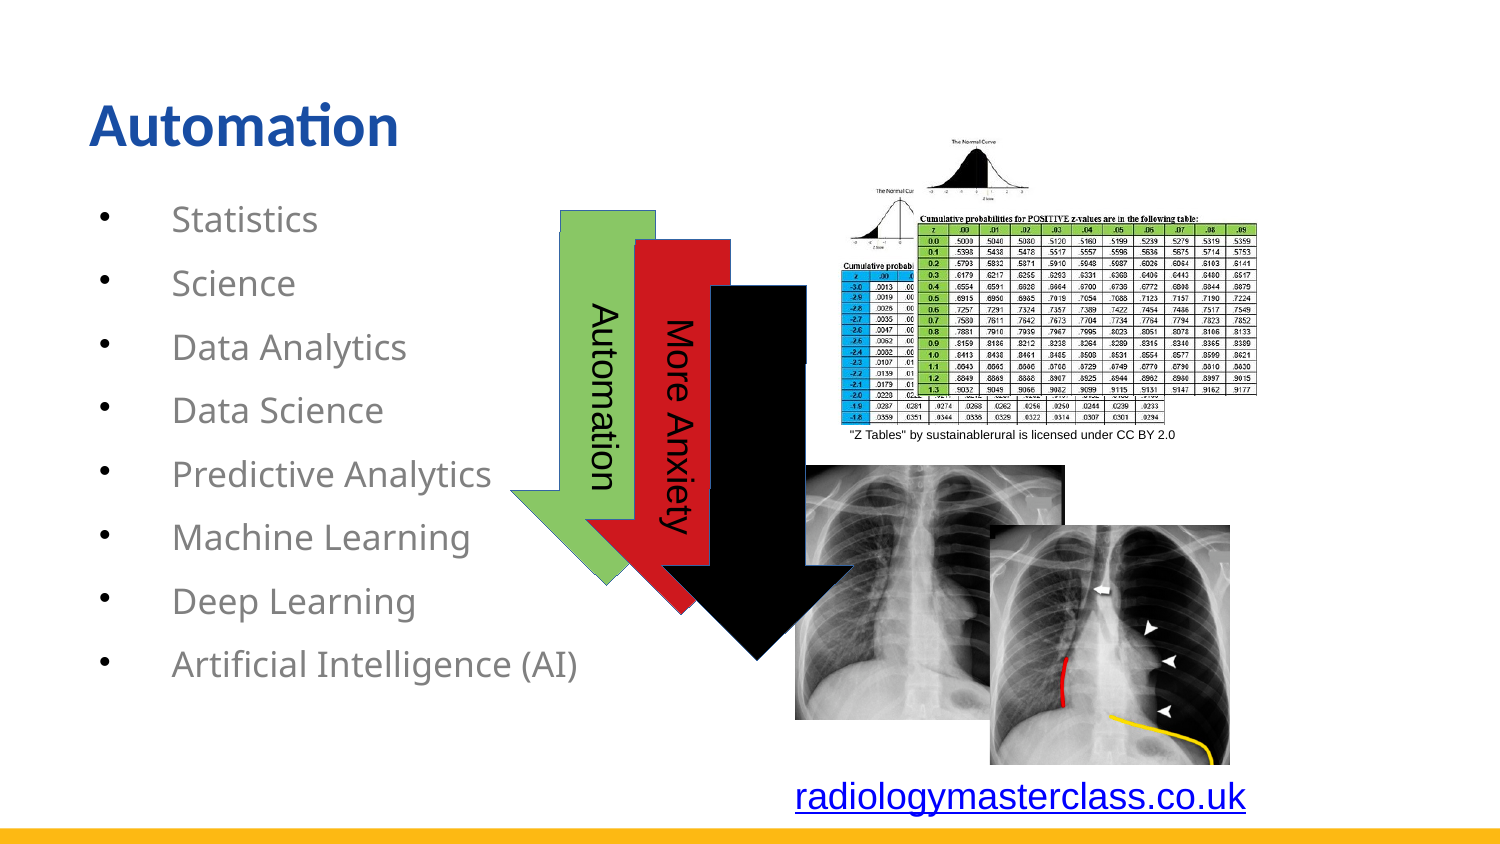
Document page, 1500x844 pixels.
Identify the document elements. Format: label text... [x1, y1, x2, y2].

text_box More Anxiety [585, 239, 731, 615]
text_box Automation [75, 0, 1425, 197]
picture [837, 137, 1258, 425]
picture [845, 280, 869, 290]
text_box Less Explainabilty (black box) [661, 285, 807, 661]
text_box radiologymasterclass.co.uk [779, 764, 1305, 822]
text_box Statistics Science Data Analytics Data Science Predictive Analytics Machine Learning Deep Learning Artificial Intelligence (AI) [75, 197, 1425, 687]
picture [794, 464, 1231, 766]
picture [852, 319, 860, 327]
text_box "Z Tables" by sustainablerural is licensed under CC BY 2.0 [835, 419, 1196, 450]
picture [852, 368, 864, 372]
